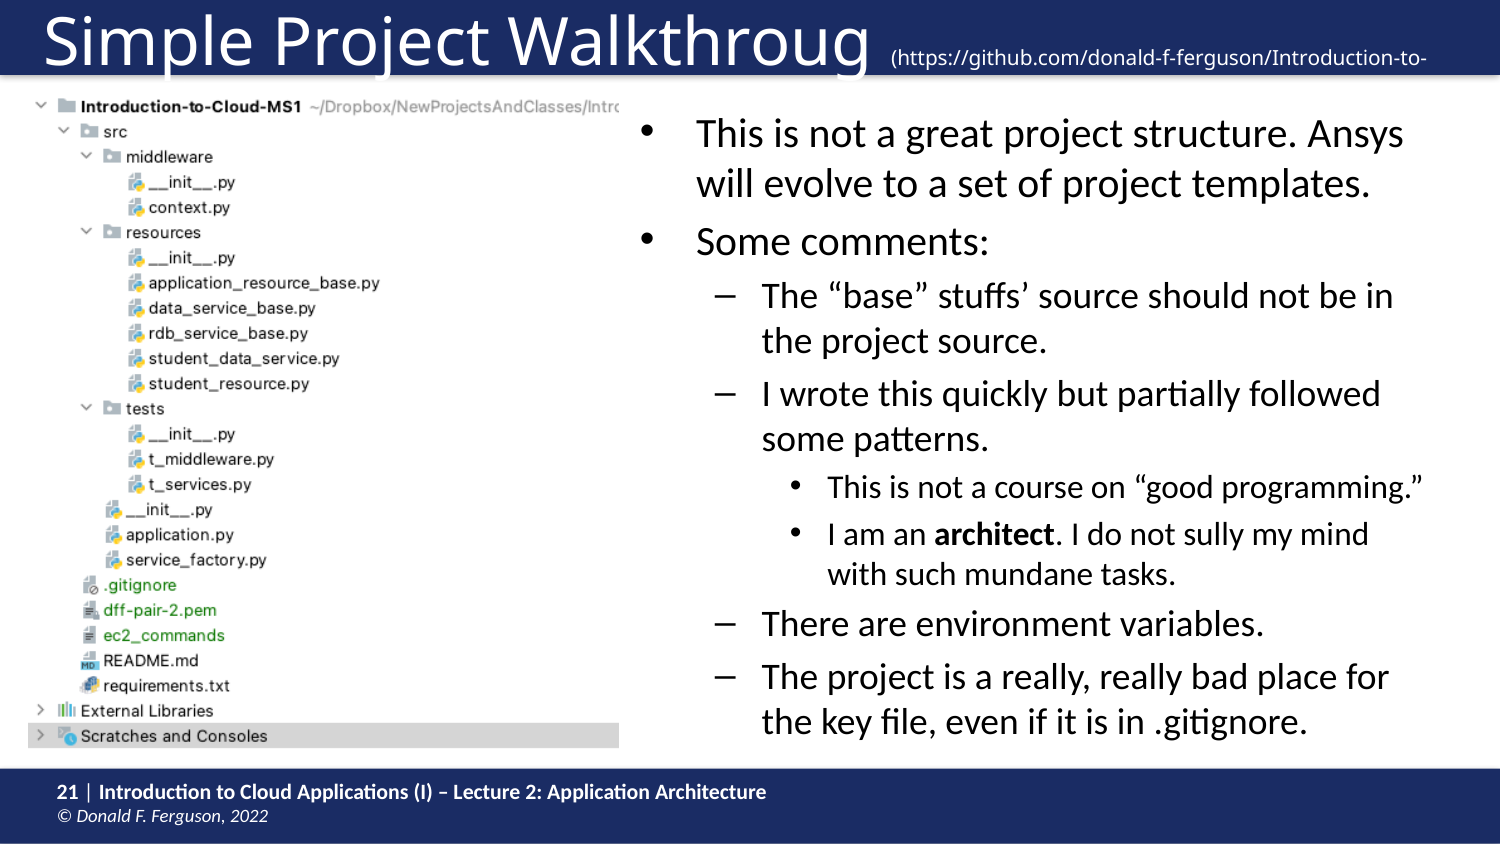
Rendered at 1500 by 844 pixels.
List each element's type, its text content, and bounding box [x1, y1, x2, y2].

picture [27, 96, 619, 757]
title Simple Project Walkthroug (https://github.com/donald-f-ferguson/Introduction-to-Cloud-MS1.git) [28, 0, 1450, 73]
list This is not a great project structure. Ansys will evolve to a set of project templates. Some comments: The “base” stuffs’ source should not be in the project source. I wrote this quickly but partially followed some patterns. This is not a course on “good programming.” I am an architect. I do not sully my mind with such mundane tasks. There are environment variables. The project is a really, really bad place for the key file, even if it is in .gitignore. [624, 97, 1450, 761]
